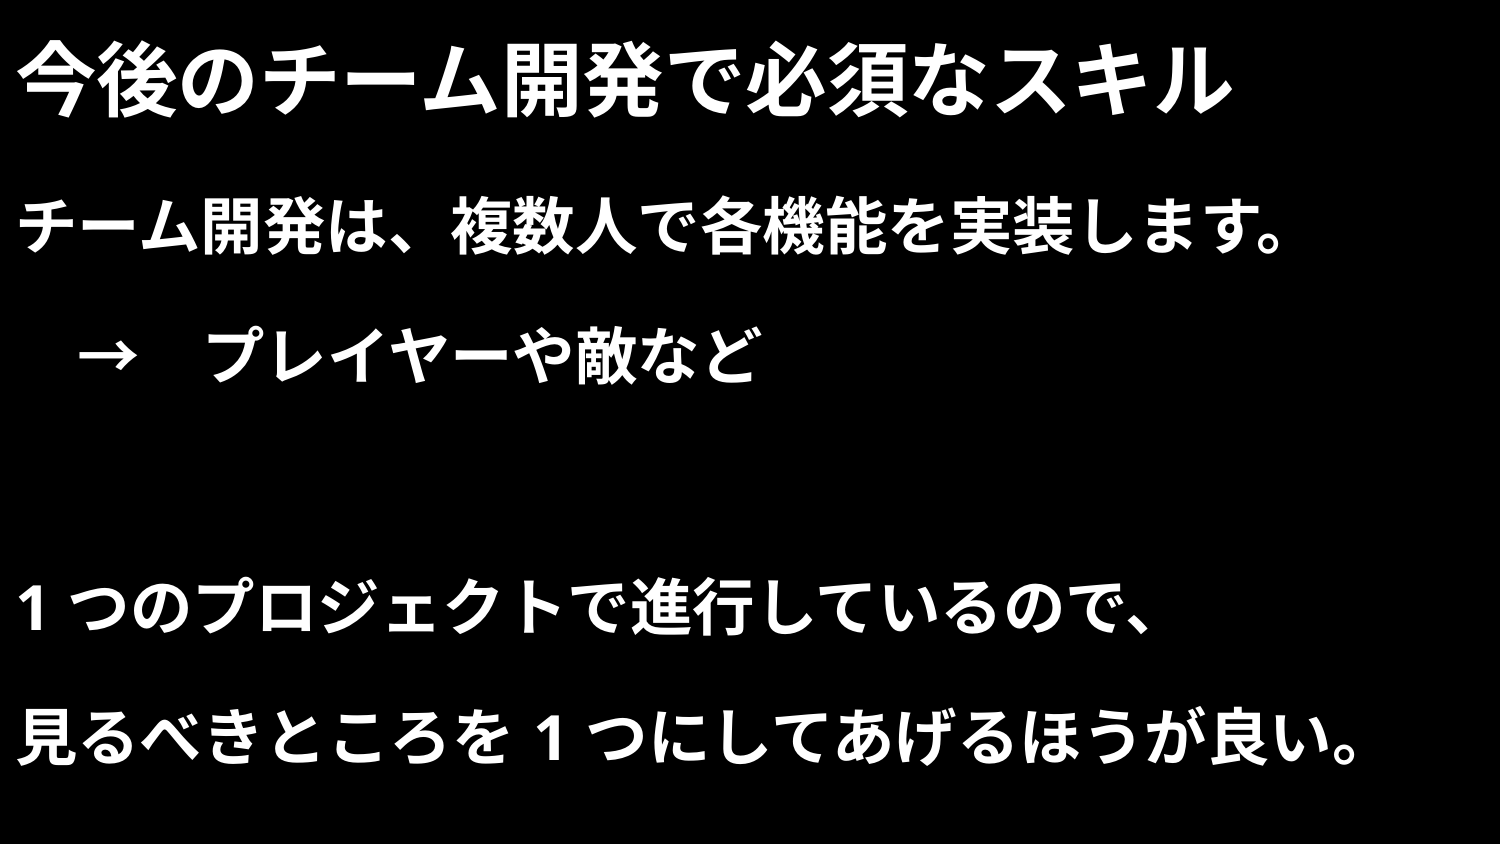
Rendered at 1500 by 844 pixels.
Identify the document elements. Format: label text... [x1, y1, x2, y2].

list チーム開発は、複数人で各機能を実装します。 → プレイヤーや敵など 1つのプロジェクトで進行しているので、 見るべきところを1つにしてあげるほうが良い。 [0, 149, 1500, 844]
title 今後のチーム開発で必須なスキル [0, 0, 1500, 149]
